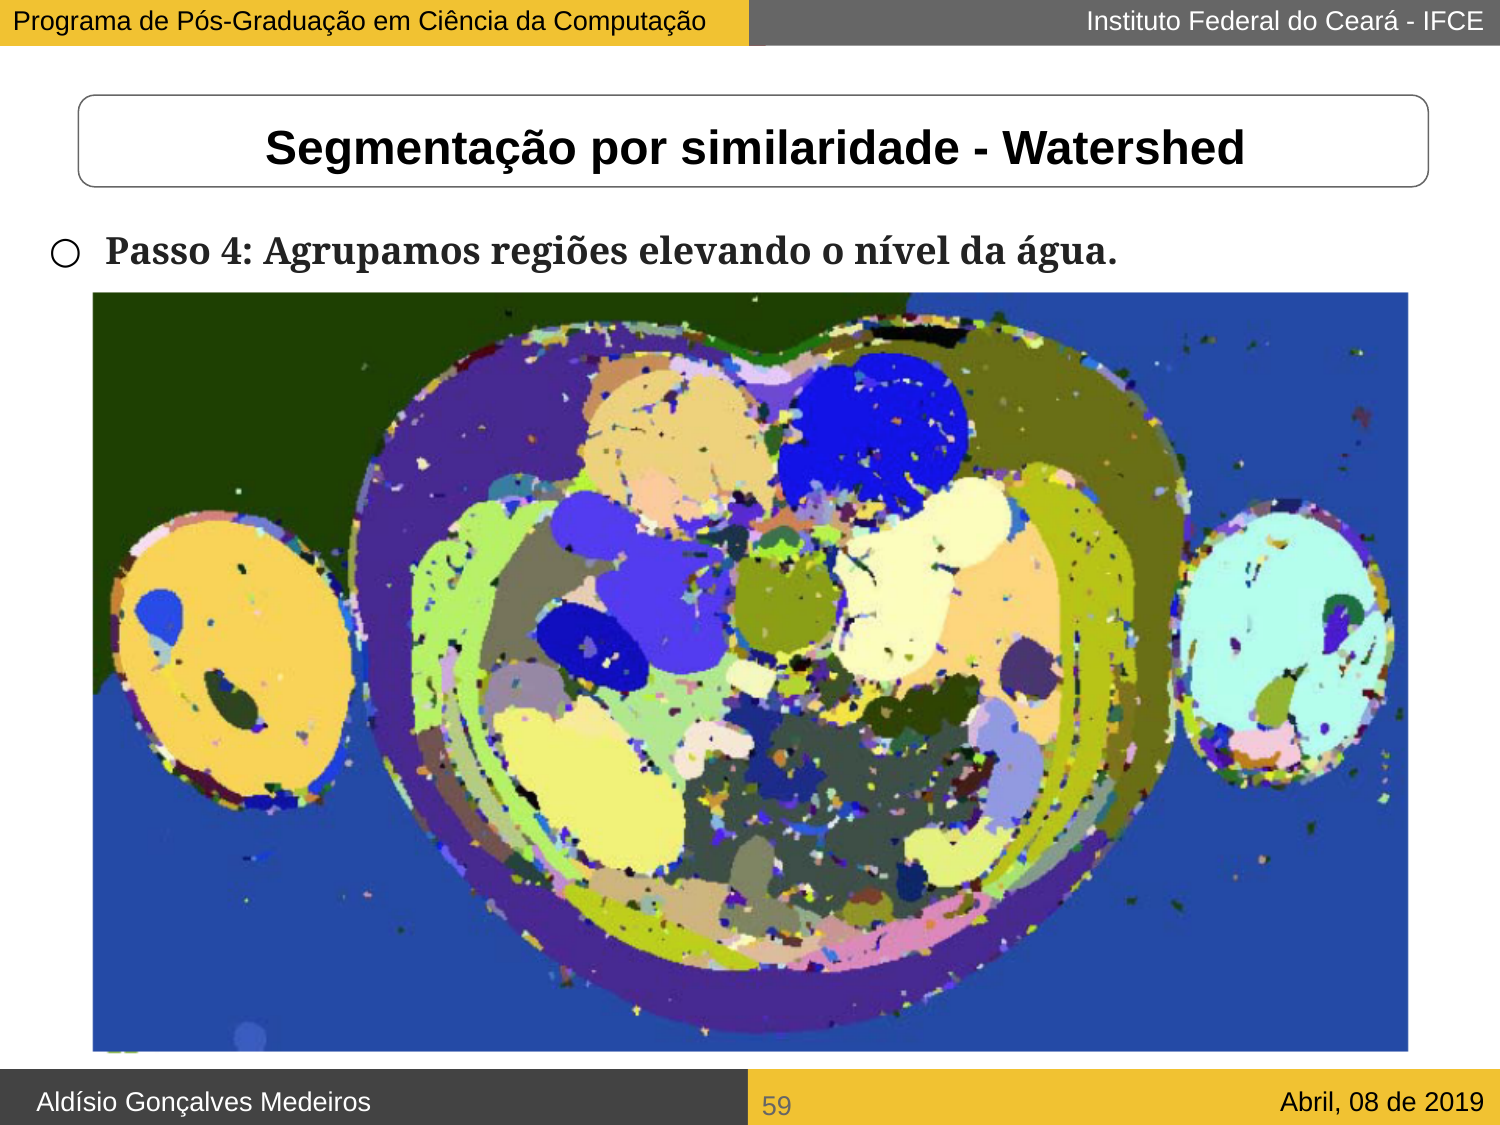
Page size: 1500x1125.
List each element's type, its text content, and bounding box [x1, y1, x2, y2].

slide_number ‹#› [731, 1064, 822, 1125]
list Passo 4: Agrupamos regiões elevando o nível da água. [15, 204, 1424, 820]
picture [90, 288, 1410, 1055]
title Segmentação por similaridade - Watershed [88, 99, 1424, 192]
